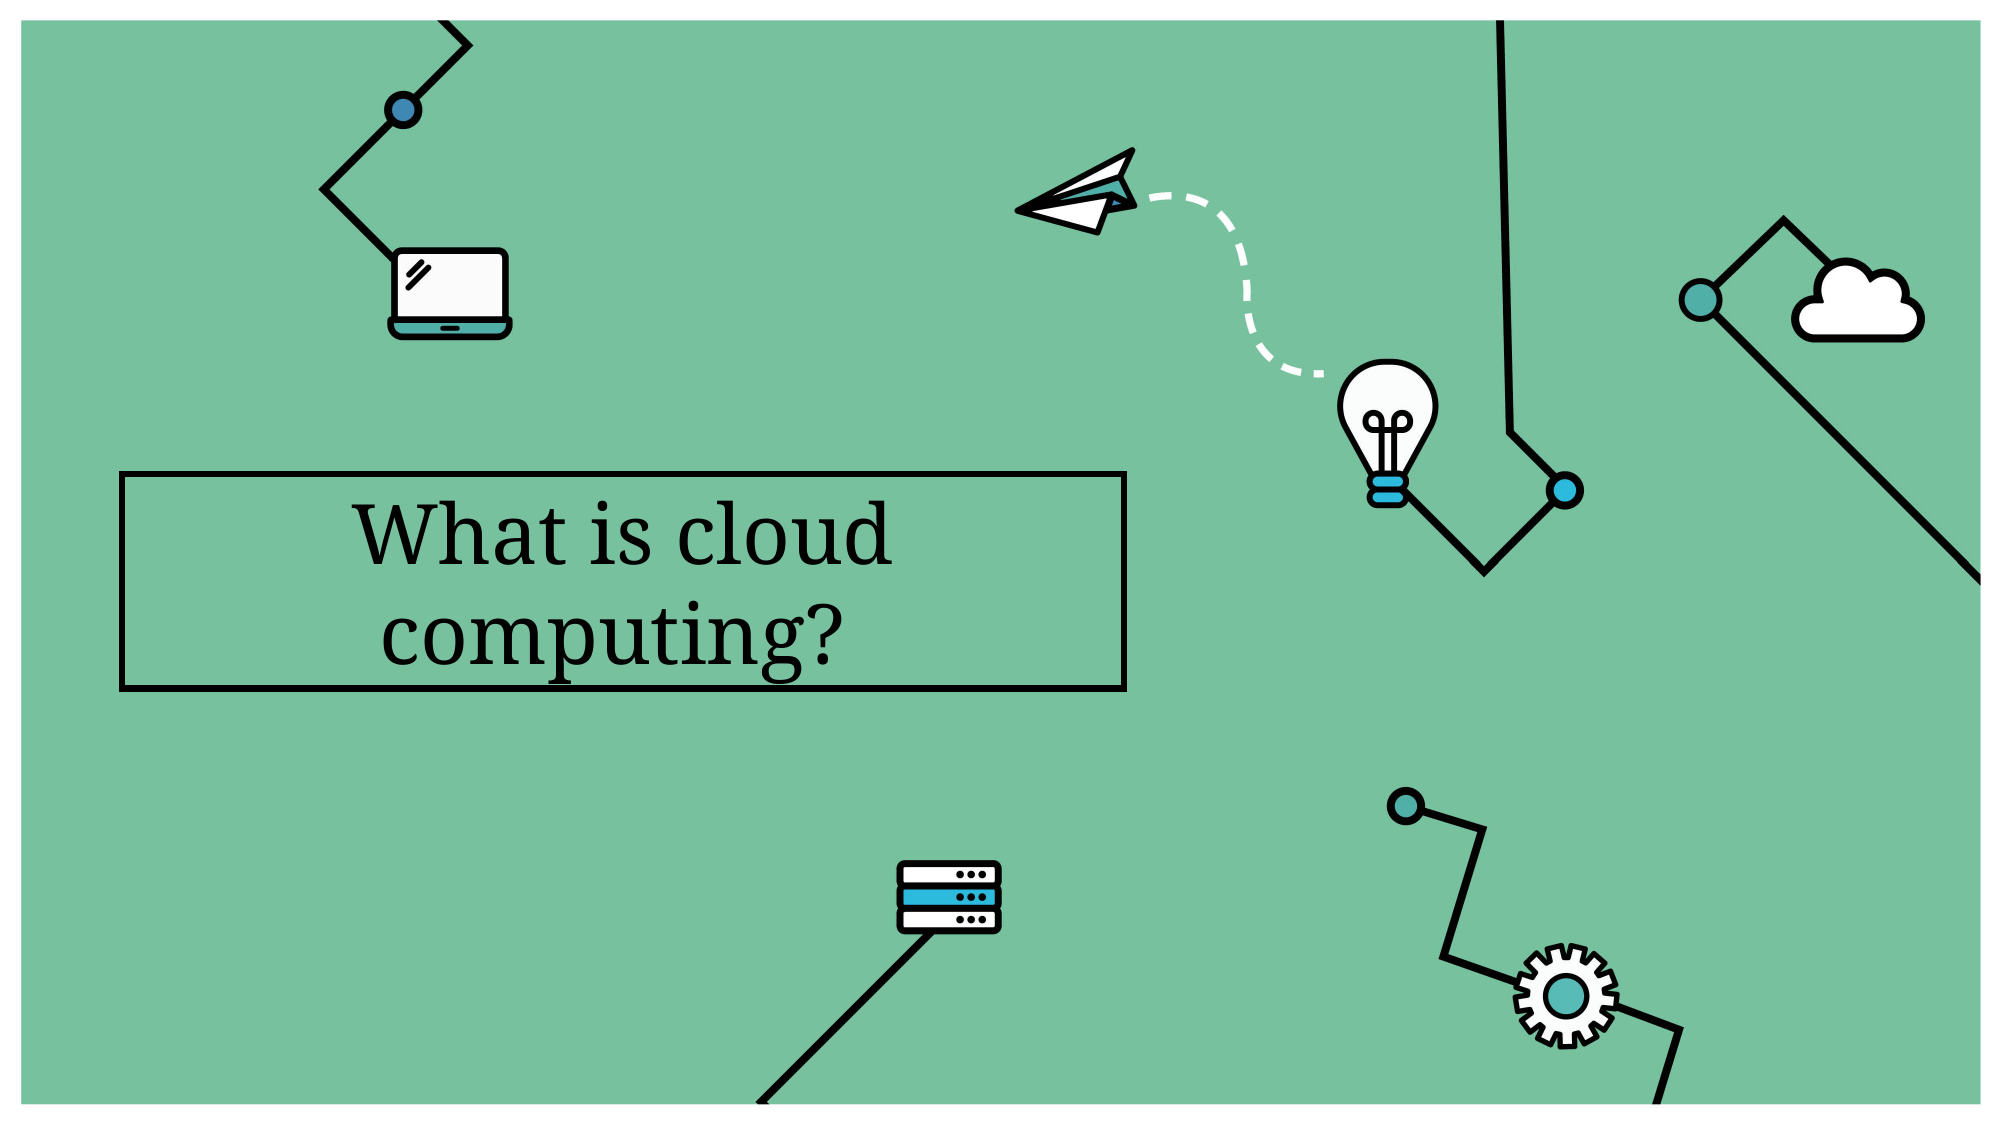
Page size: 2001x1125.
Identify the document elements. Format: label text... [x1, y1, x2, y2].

picture [0, 0, 2001, 1125]
text_box What is cloud computing? [122, 473, 1124, 689]
